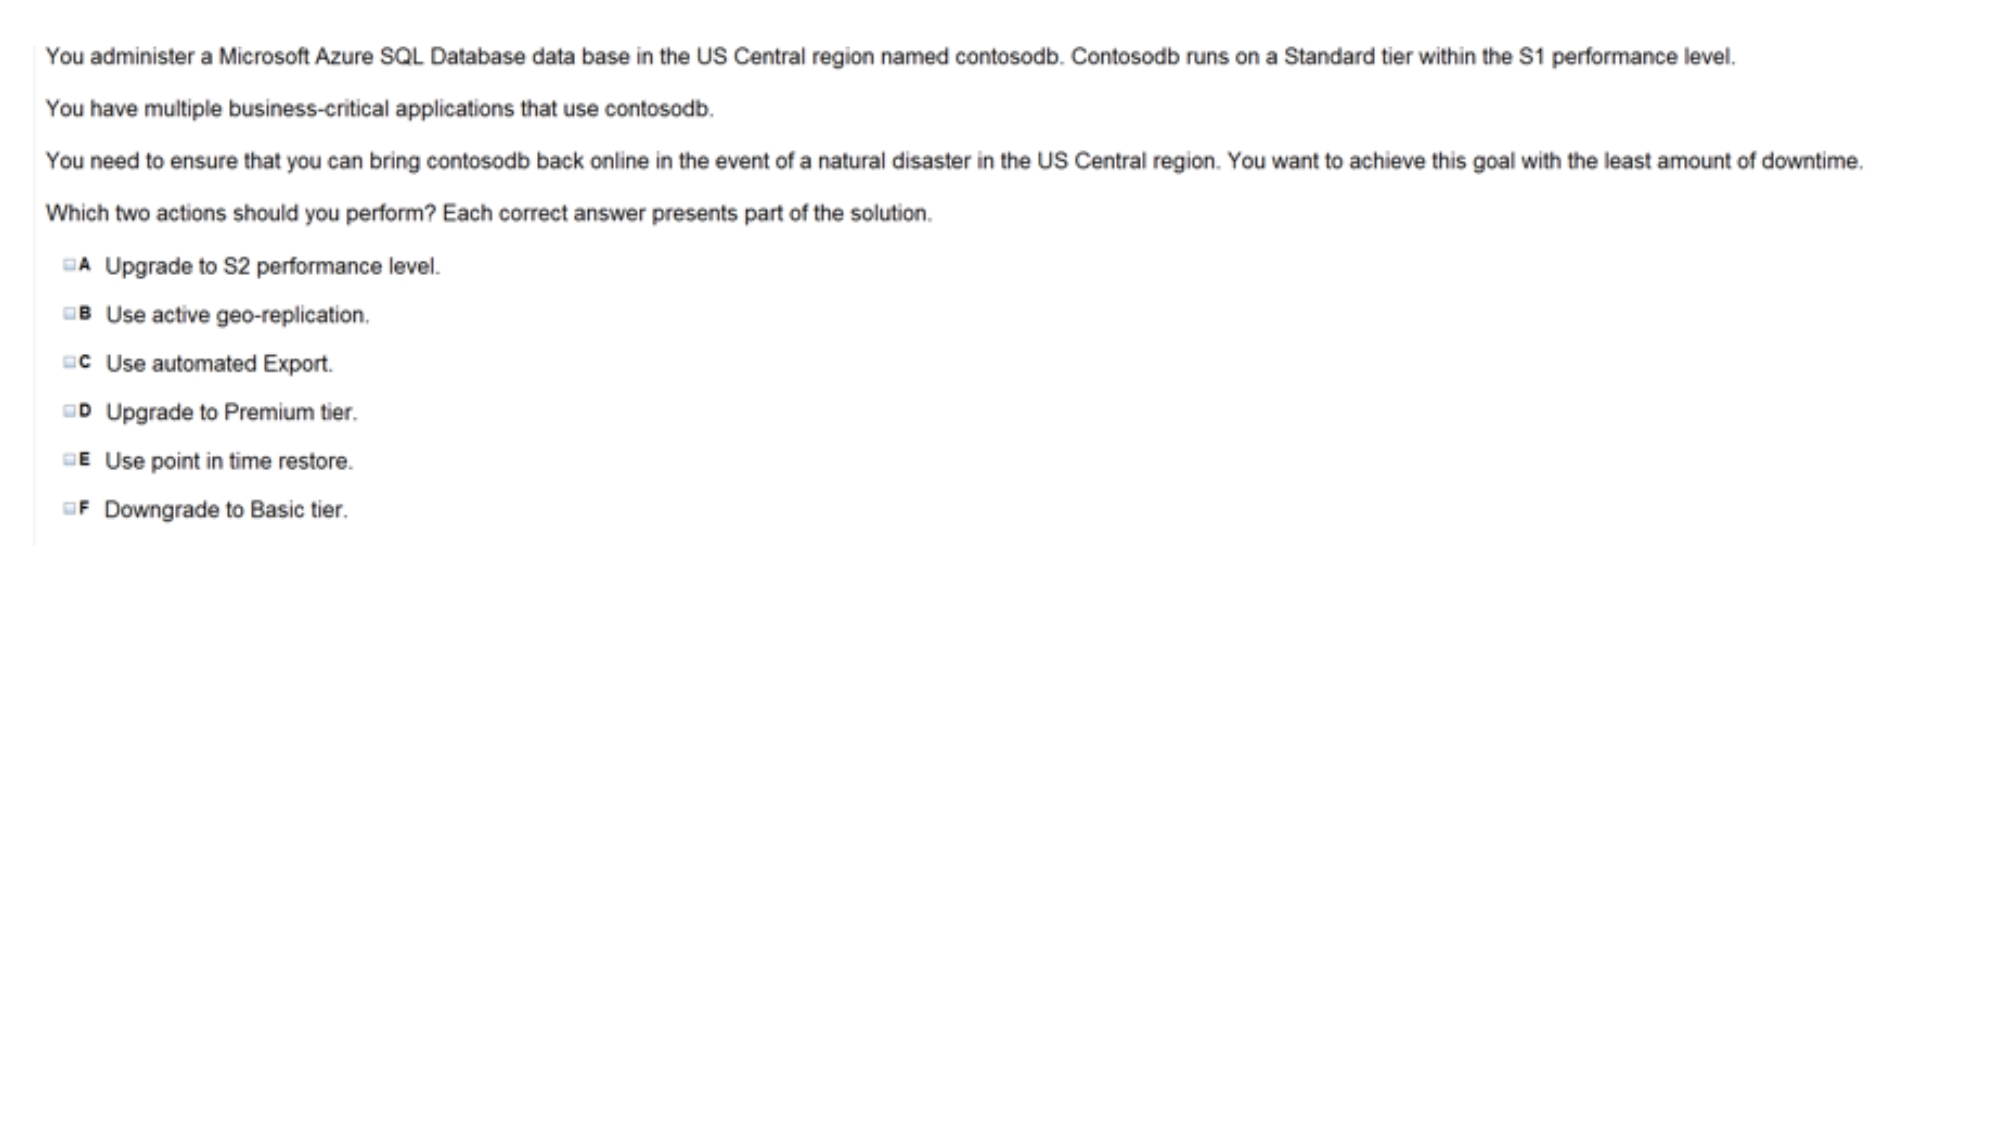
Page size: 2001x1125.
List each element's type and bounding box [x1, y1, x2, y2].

picture [33, 45, 1876, 546]
